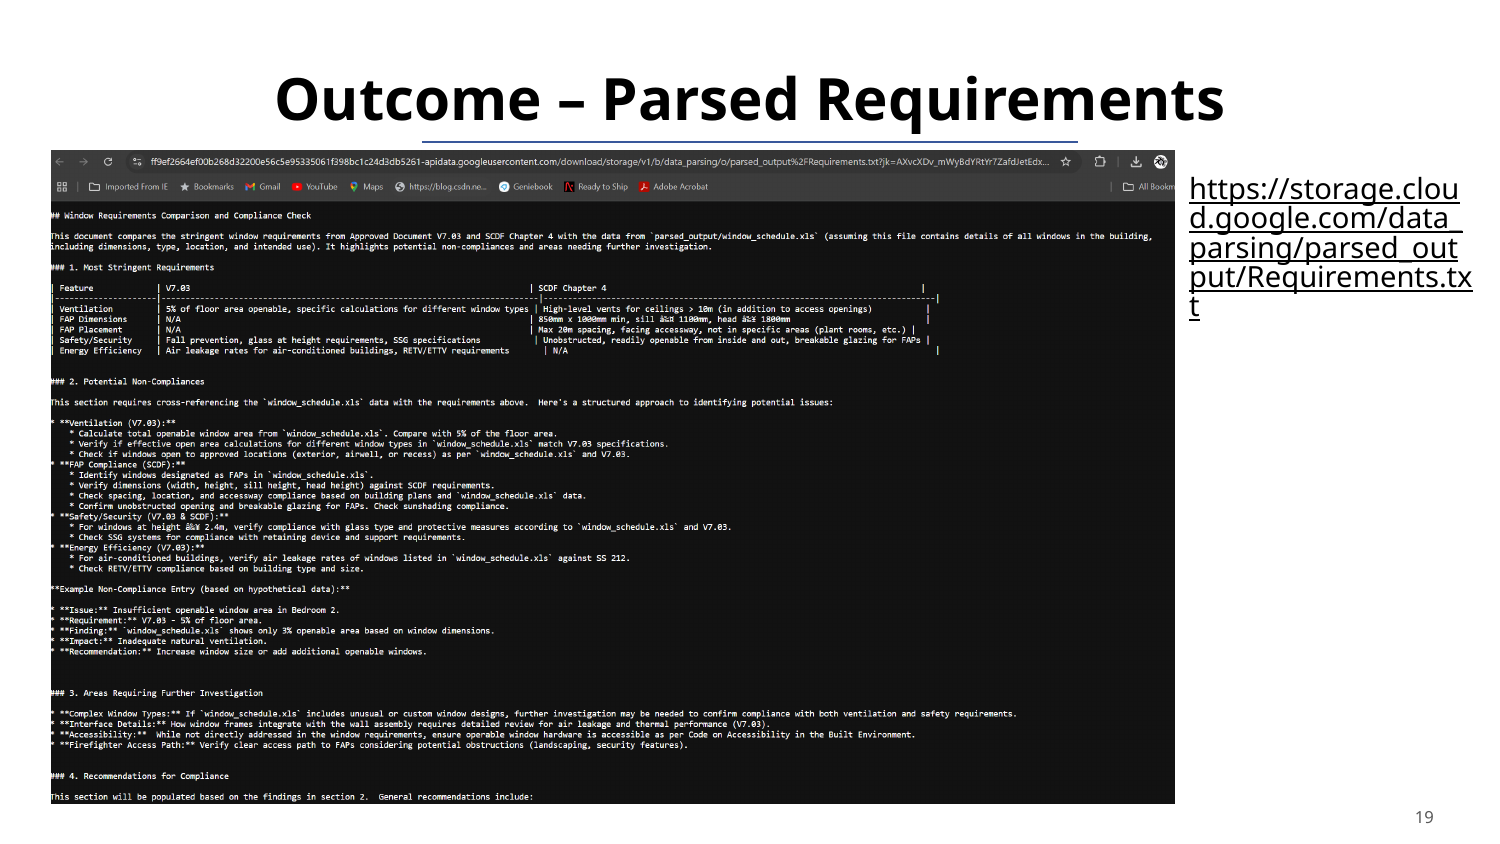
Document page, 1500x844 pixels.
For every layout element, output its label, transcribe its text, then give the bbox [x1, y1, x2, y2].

text_box https://storage.cloud.google.com/data_parsing/parsed_output/Requirements.txt [1179, 163, 1490, 253]
title Outcome – Parsed Requirements [51, 46, 1449, 141]
slide_number 19 [1358, 803, 1449, 833]
picture [50, 150, 1175, 805]
